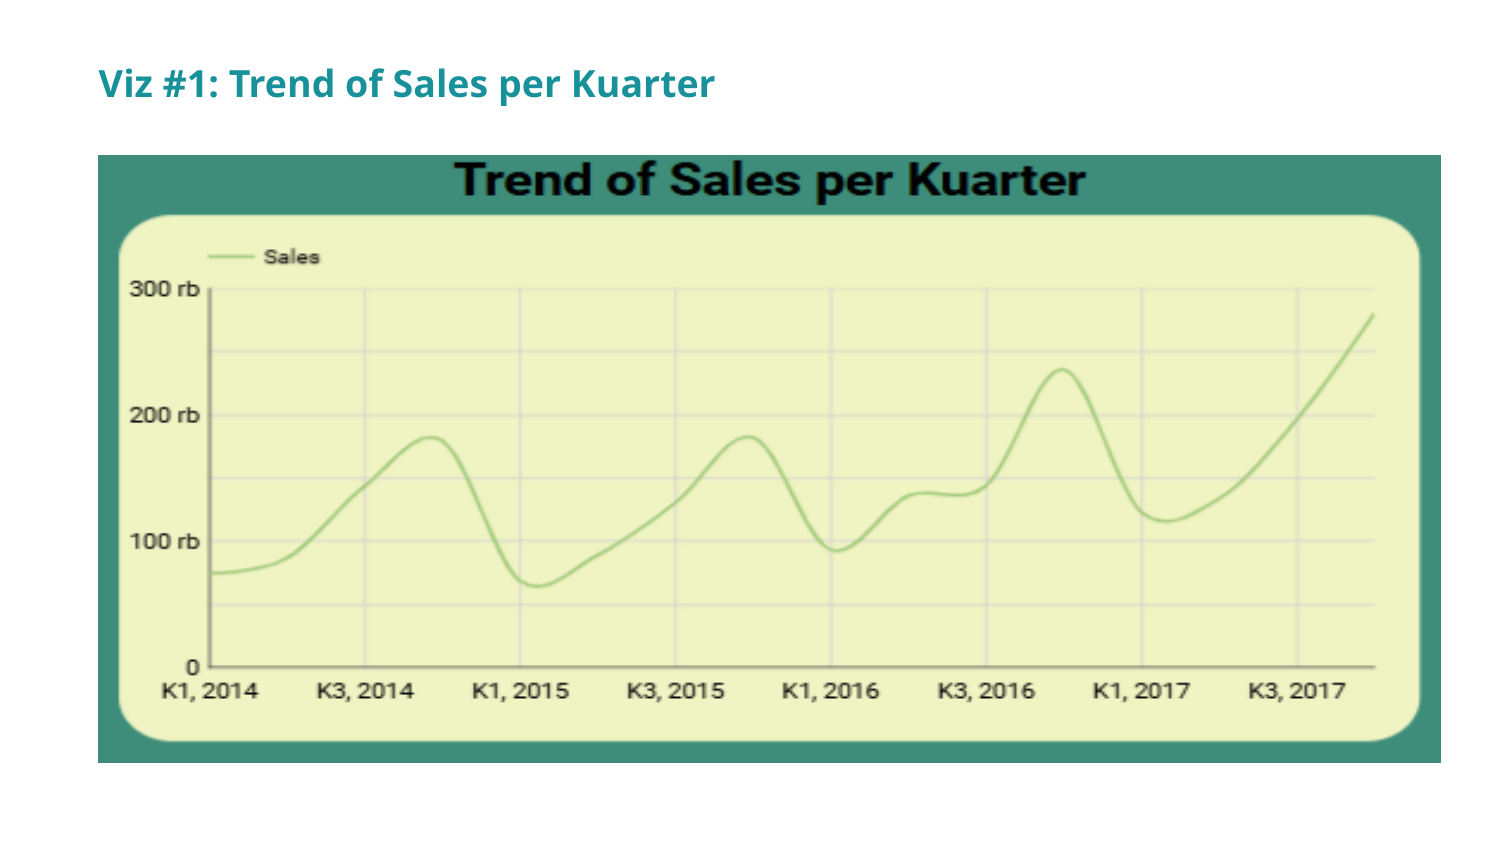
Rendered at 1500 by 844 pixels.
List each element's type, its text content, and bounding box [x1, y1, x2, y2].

title Viz #1: Trend of Sales per Kuarter [98, 60, 1331, 155]
picture [98, 155, 1441, 763]
